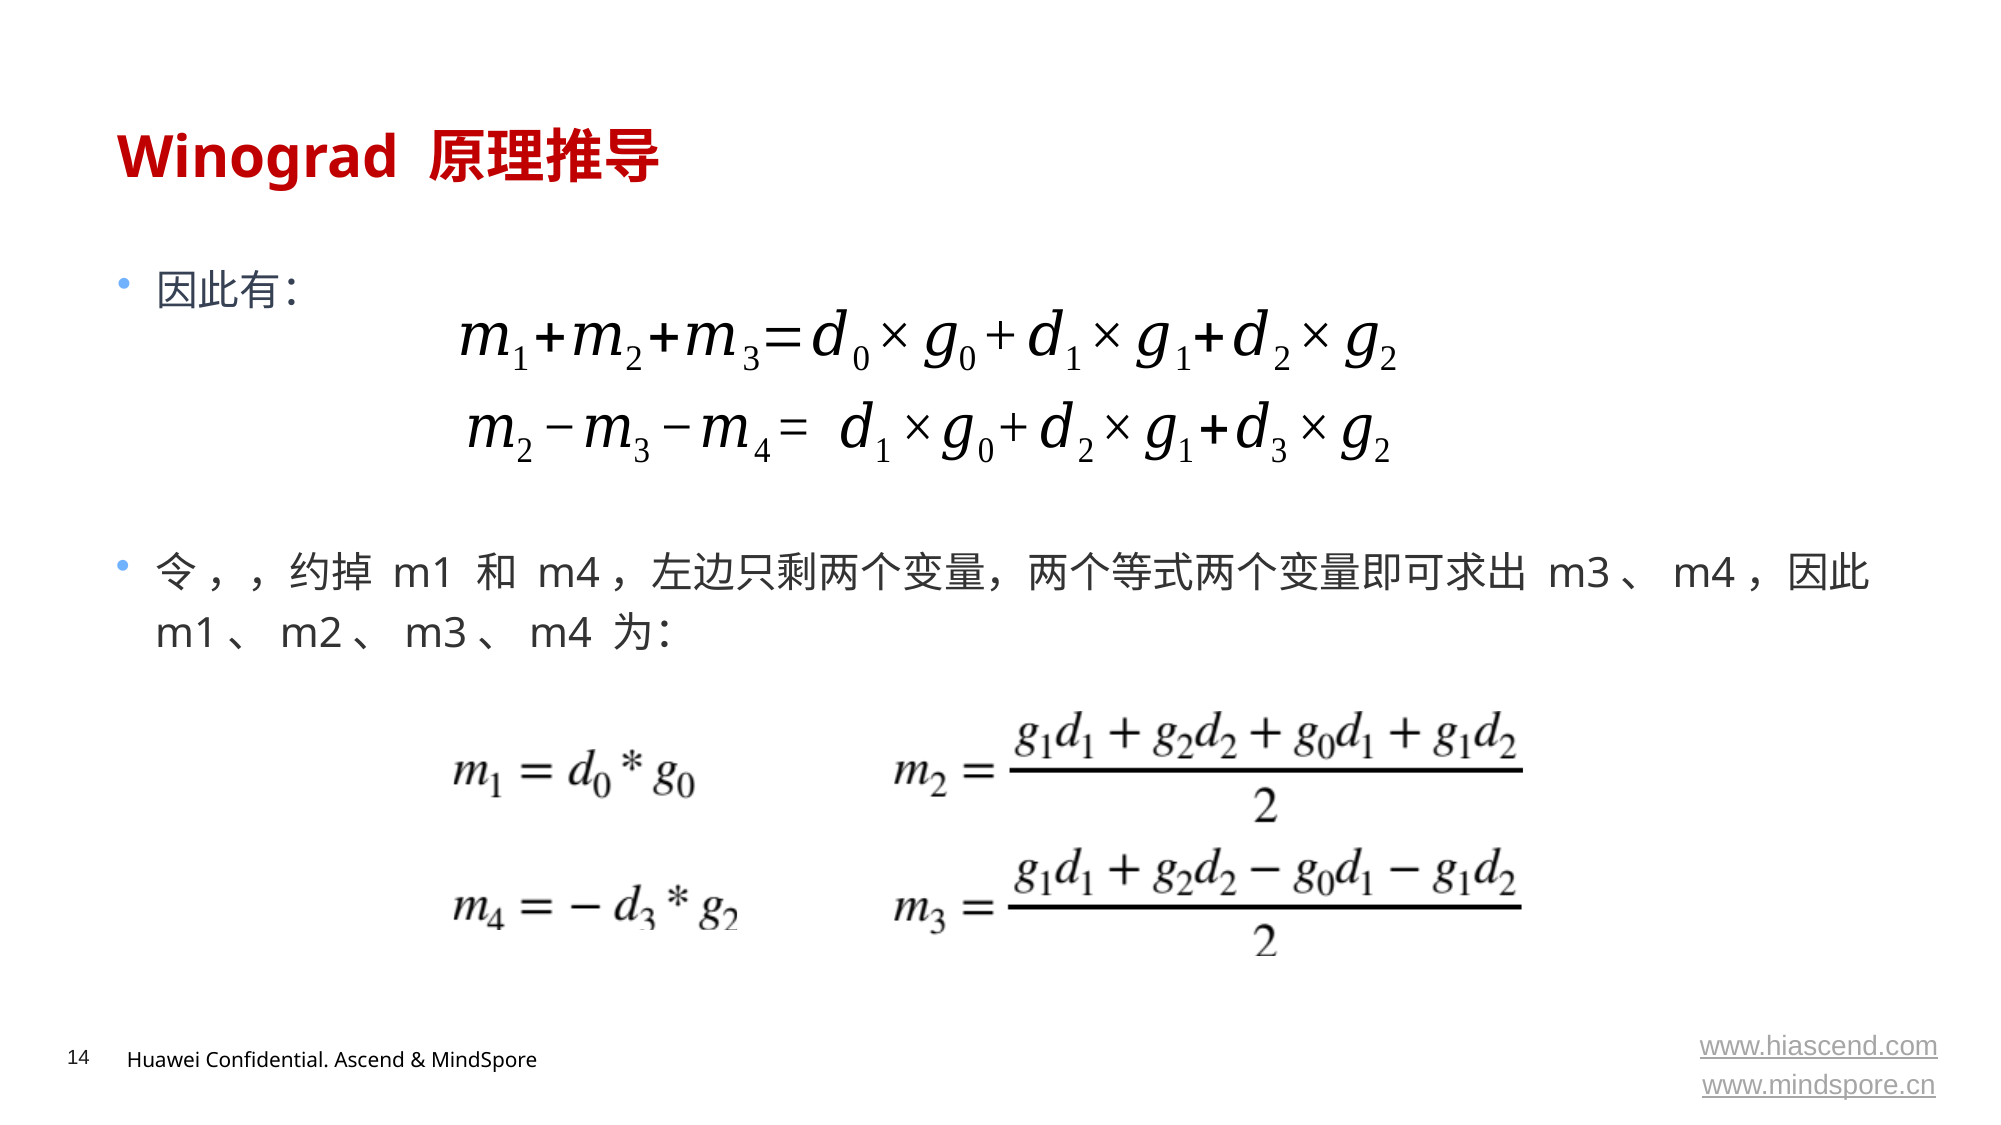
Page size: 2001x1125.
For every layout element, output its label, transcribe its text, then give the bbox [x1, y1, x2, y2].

picture [453, 749, 738, 801]
picture [893, 711, 1524, 956]
picture [453, 878, 738, 930]
list 因此有： [102, 231, 1901, 329]
title Winograd 原理推导 [102, 111, 1901, 209]
